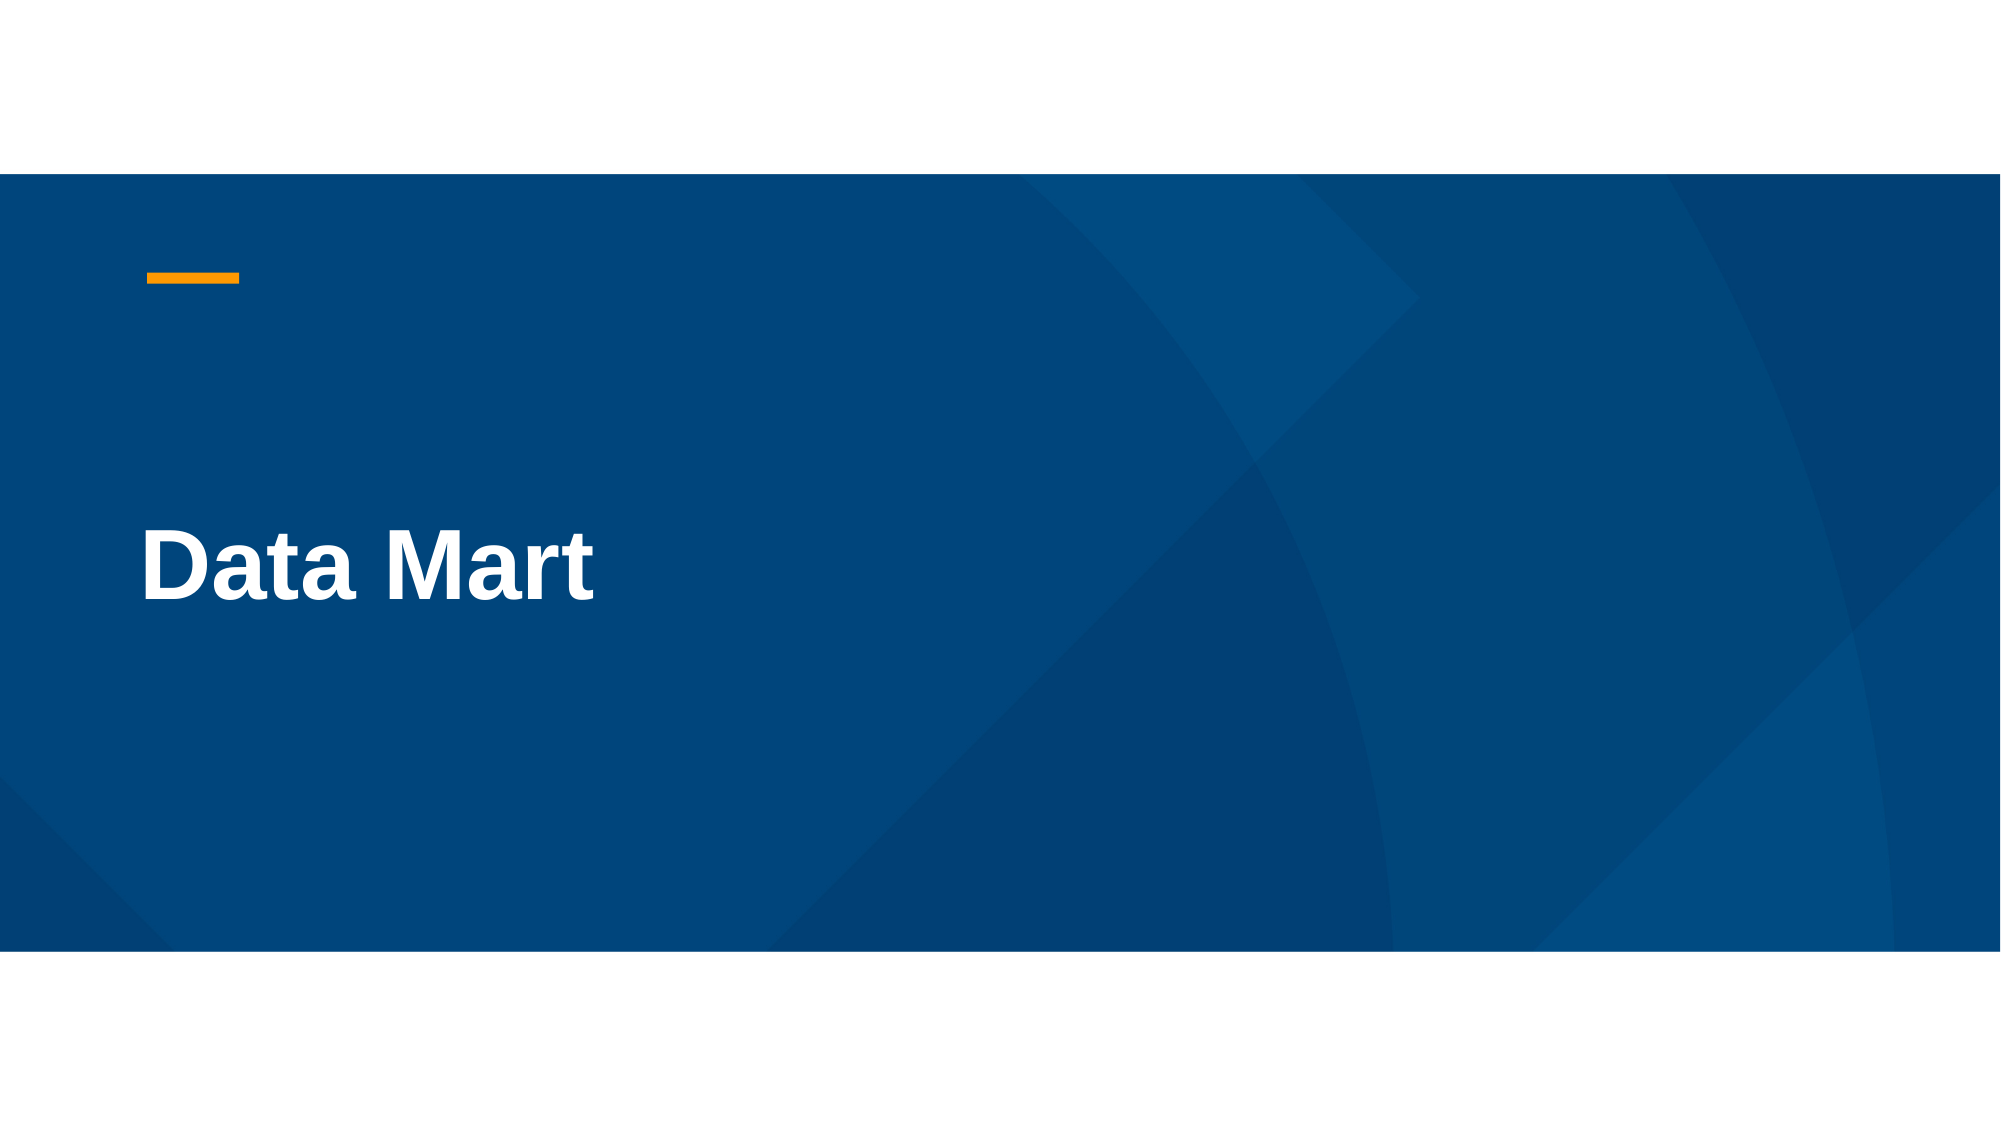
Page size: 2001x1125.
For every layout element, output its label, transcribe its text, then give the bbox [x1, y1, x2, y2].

picture [0, 0, 2001, 1125]
title Data Mart [124, 362, 1095, 773]
